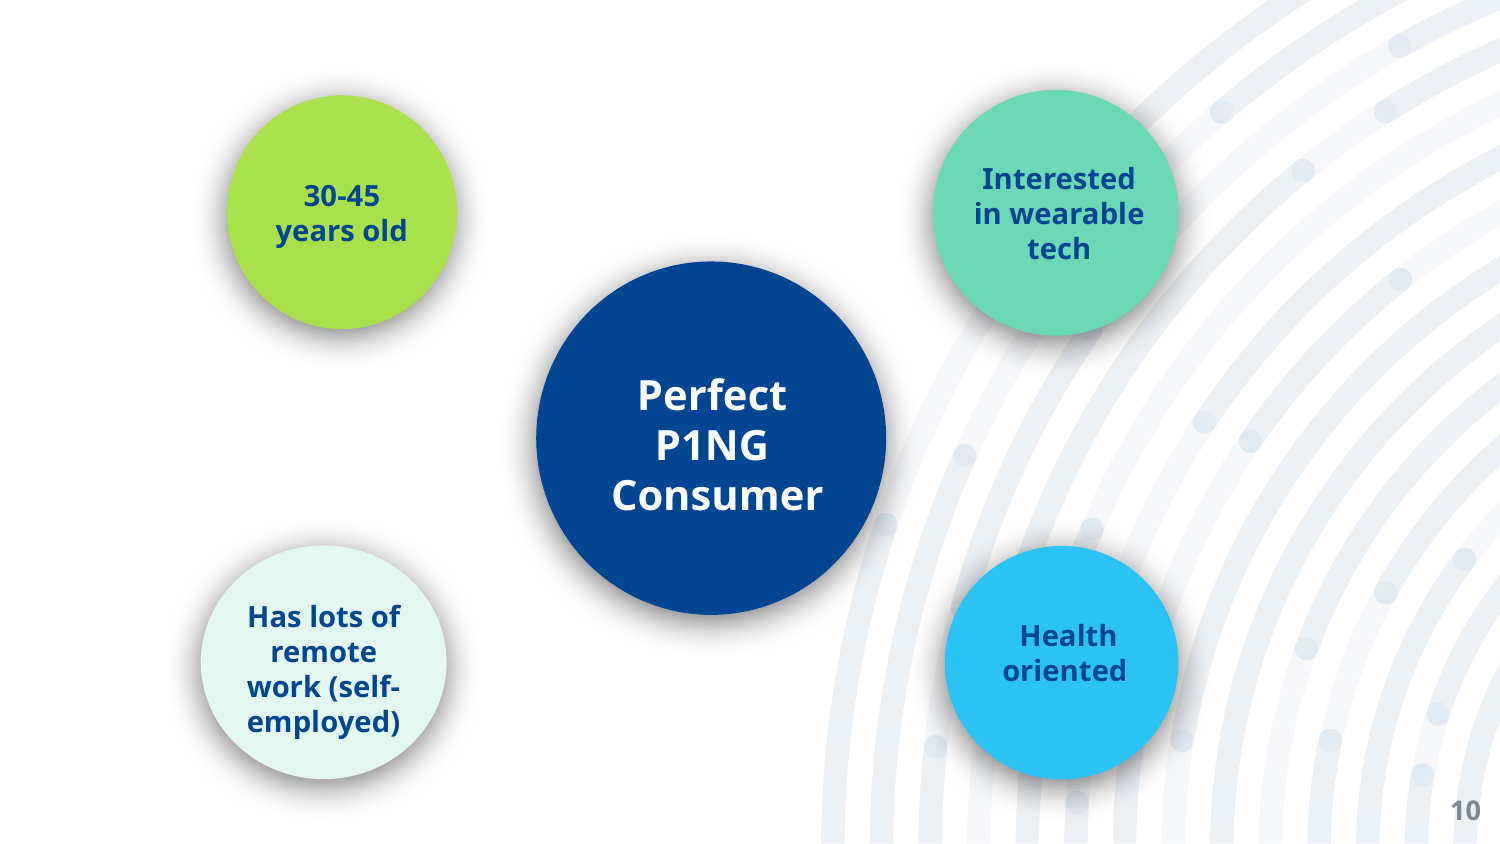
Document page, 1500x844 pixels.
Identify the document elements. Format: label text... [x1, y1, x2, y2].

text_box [200, 545, 447, 780]
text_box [226, 95, 458, 330]
slide_number 10 [1391, 779, 1482, 844]
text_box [932, 89, 1179, 336]
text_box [944, 545, 1179, 780]
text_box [535, 261, 887, 616]
